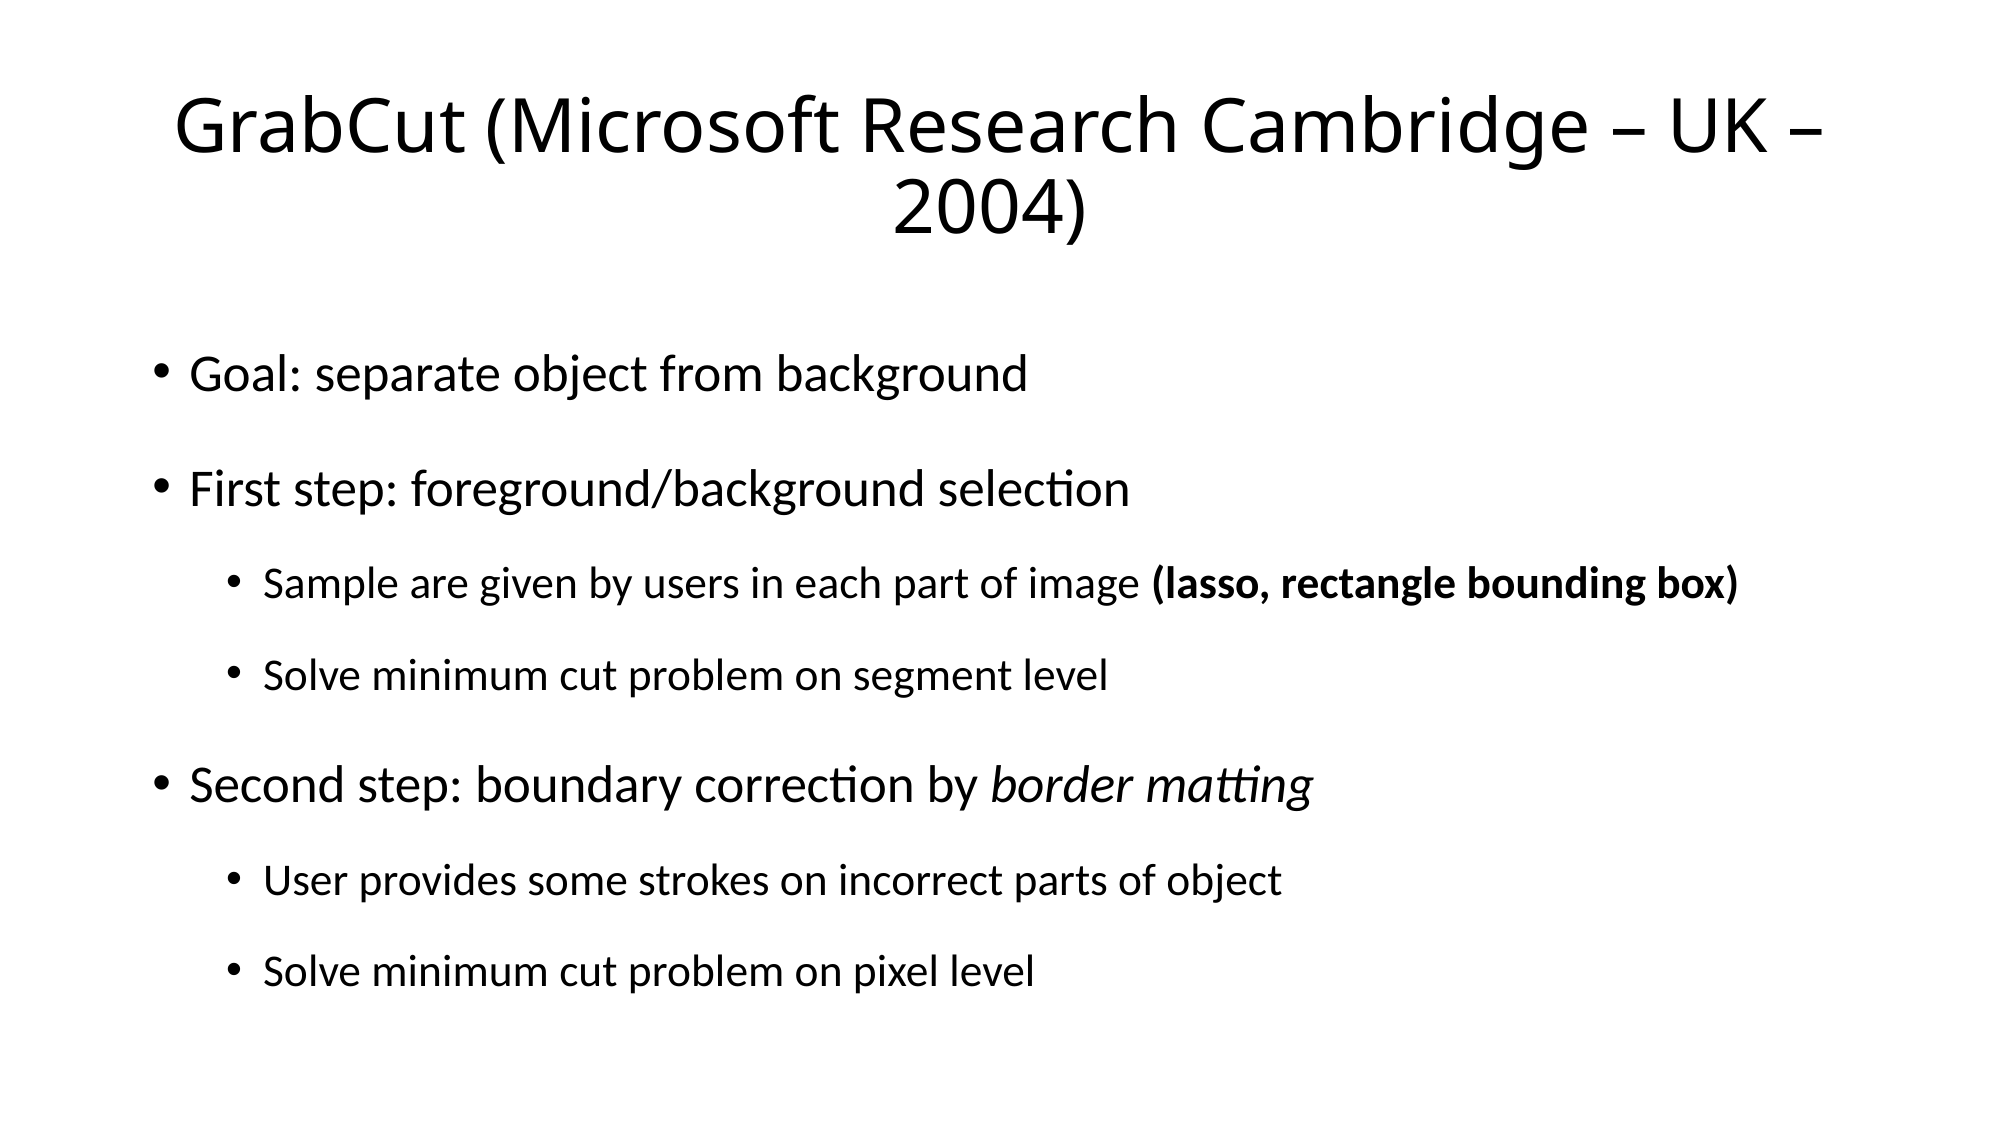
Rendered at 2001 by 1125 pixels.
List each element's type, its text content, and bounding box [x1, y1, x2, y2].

title GrabCut (Microsoft Research Cambridge – UK – 2004) [137, 59, 1863, 278]
list Goal: separate object from background First step: foreground/background selection Sample are given by users in each part of image (lasso, rectangle bounding box) Solve minimum cut problem on segment level Second step: boundary correction by border matting User provides some strokes on incorrect parts of object Solve minimum cut problem on pixel level [137, 299, 1863, 1014]
